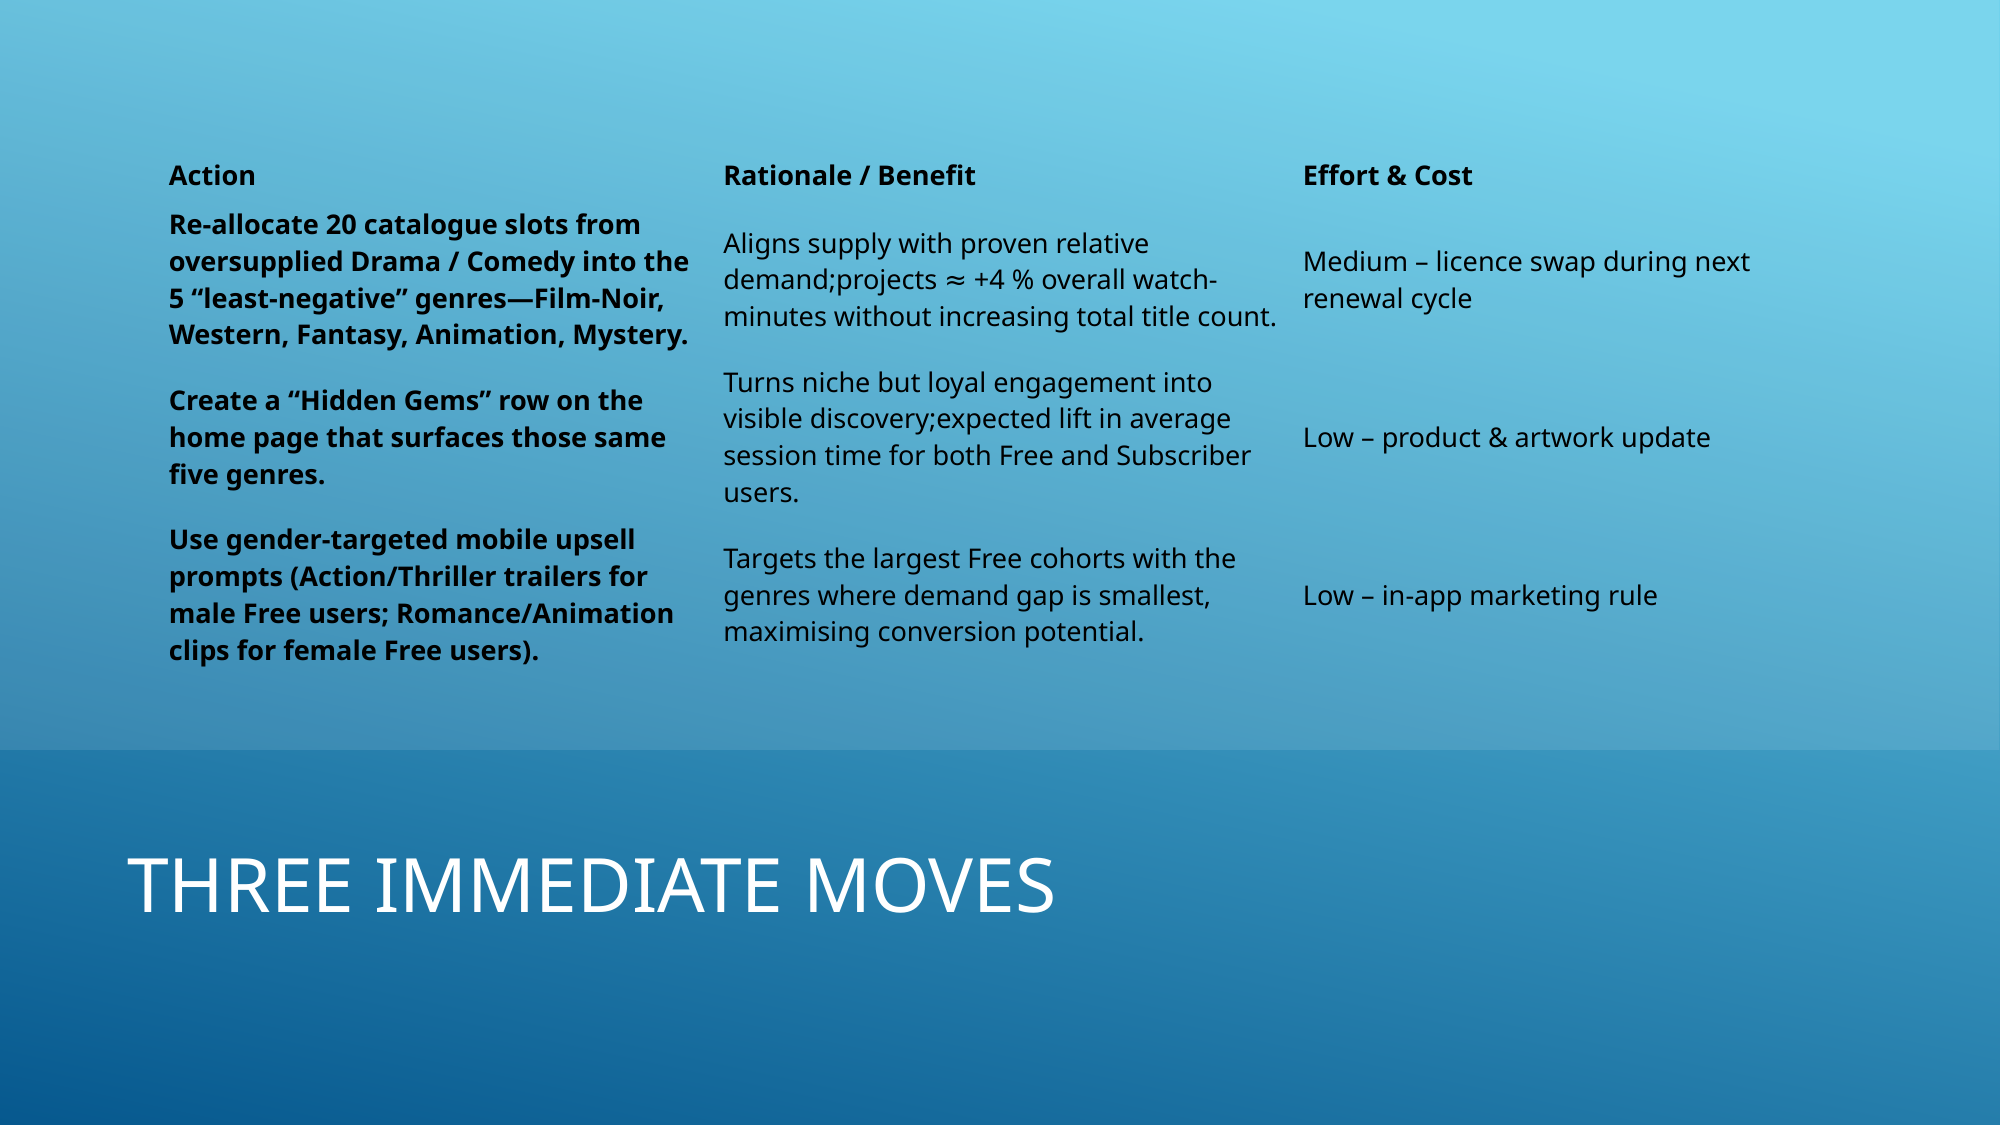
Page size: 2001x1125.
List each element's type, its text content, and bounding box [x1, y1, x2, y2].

table_cell Low – product & artwork update [1292, 358, 1841, 516]
table_cell Targets the largest Free cohorts with the genres where demand gap is smallest, maximising conversion potential. [713, 516, 1292, 673]
table_cell Low – in-app marketing rule [1292, 516, 1841, 673]
text_box [0, 751, 2000, 1125]
table_cell Create a “Hidden Gems” row on the home page that surfaces those same five genres. [158, 358, 713, 516]
table_cell Use gender-targeted mobile upsell prompts (Action/Thriller trailers for male Free users; Romance/Animation clips for female Free users). [158, 516, 713, 673]
table_cell Medium – licence swap during next renewal cycle [1292, 201, 1841, 358]
table_header Effort & Cost [1292, 149, 1841, 201]
text_box [0, 0, 2000, 751]
table_header Action [158, 149, 713, 201]
title Three Immediate moves [112, 787, 1633, 977]
table_cell Aligns supply with proven relative demand;projects ≈ +4 % overall watch-minutes without increasing total title count. [713, 201, 1292, 358]
table_header Rationale / Benefit [713, 149, 1292, 201]
table_cell Re-allocate 20 catalogue slots from oversupplied Drama / Comedy into the 5 “least-negative” genres—Film-Noir, Western, Fantasy, Animation, Mystery. [158, 201, 713, 358]
table_cell Turns niche but loyal engagement into visible discovery;expected lift in average session time for both Free and Subscriber users. [713, 358, 1292, 516]
